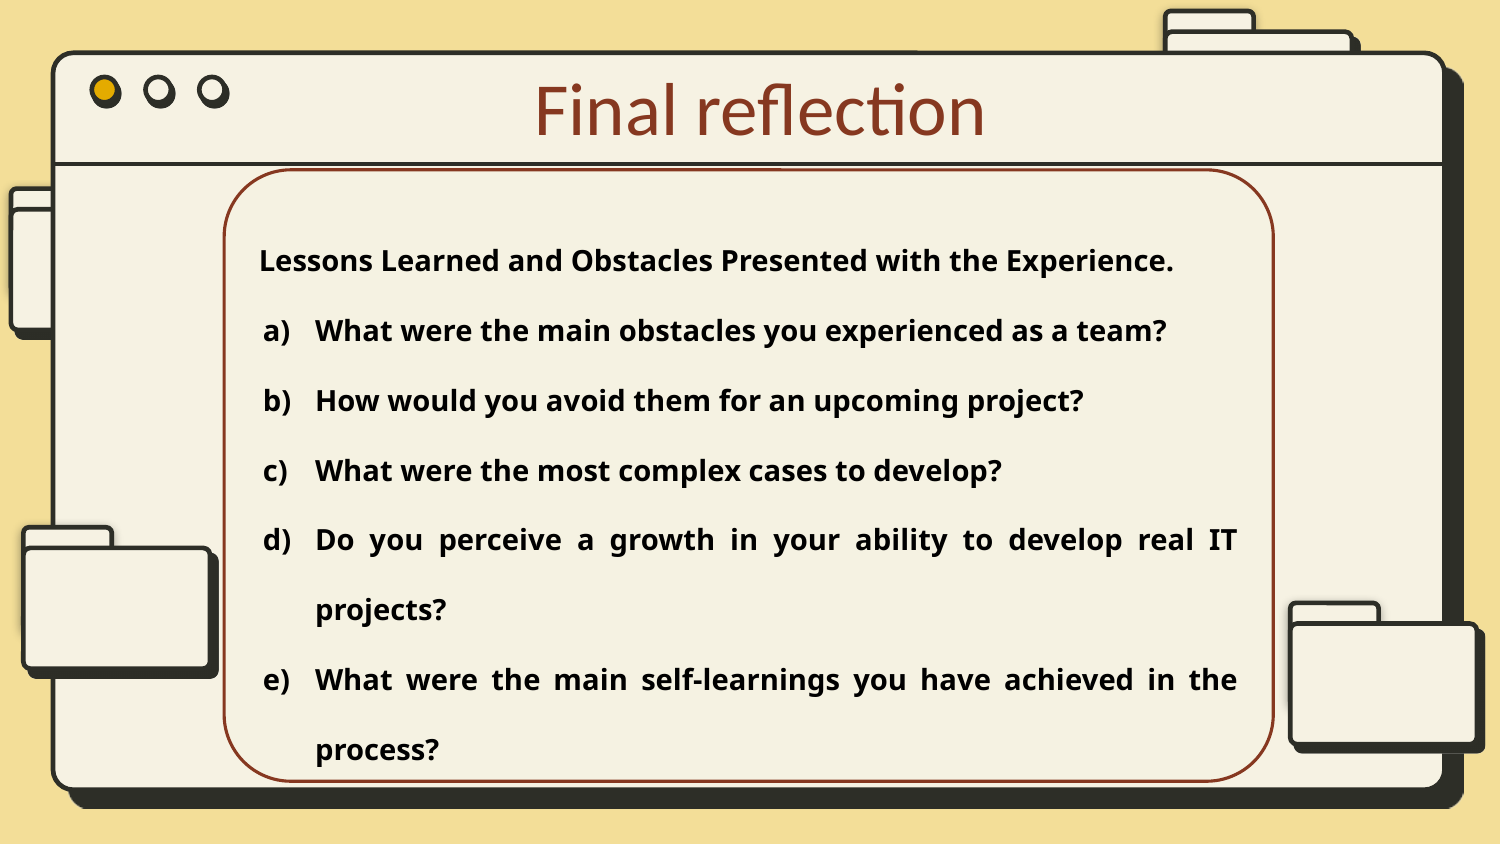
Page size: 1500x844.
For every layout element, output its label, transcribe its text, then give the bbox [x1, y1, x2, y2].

text_box Lessons Learned and Obstacles Presented with the Experience. What were the main obstacles you experienced as a team? How would you avoid them for an upcoming project? What were the most complex cases to develop? Do you perceive a growth in your ability to develop real IT projects? What were the main self-learnings you have achieved in the process? [224, 169, 1274, 782]
title Final reflection [61, 58, 1460, 164]
